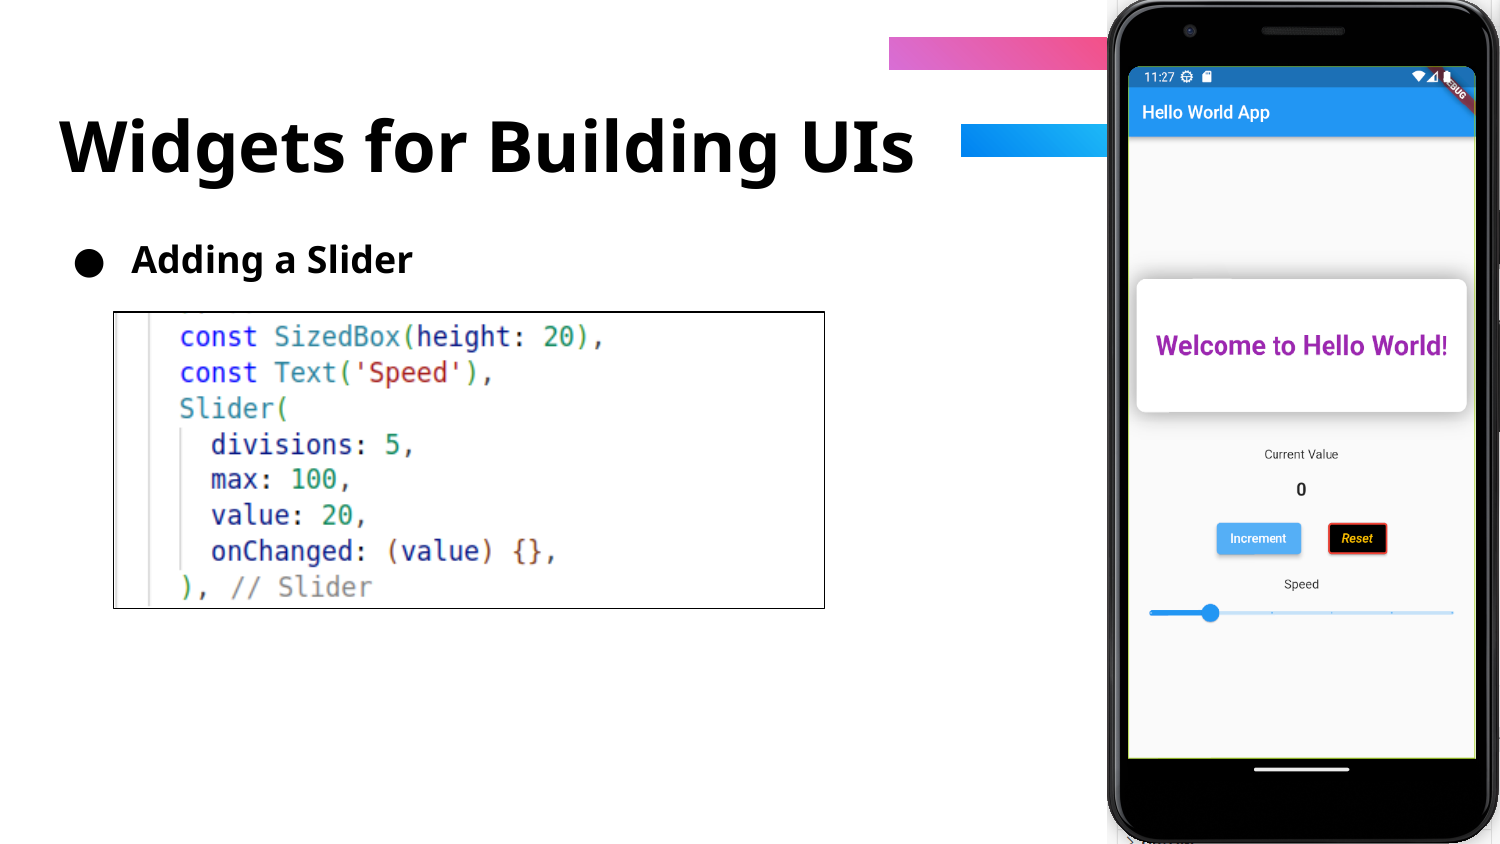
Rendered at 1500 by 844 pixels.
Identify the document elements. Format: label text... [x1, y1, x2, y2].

subtitle Adding a Slider [41, 198, 1102, 284]
picture [113, 312, 824, 609]
title Widgets for Building UIs [17, 37, 959, 251]
picture [1107, 0, 1500, 844]
